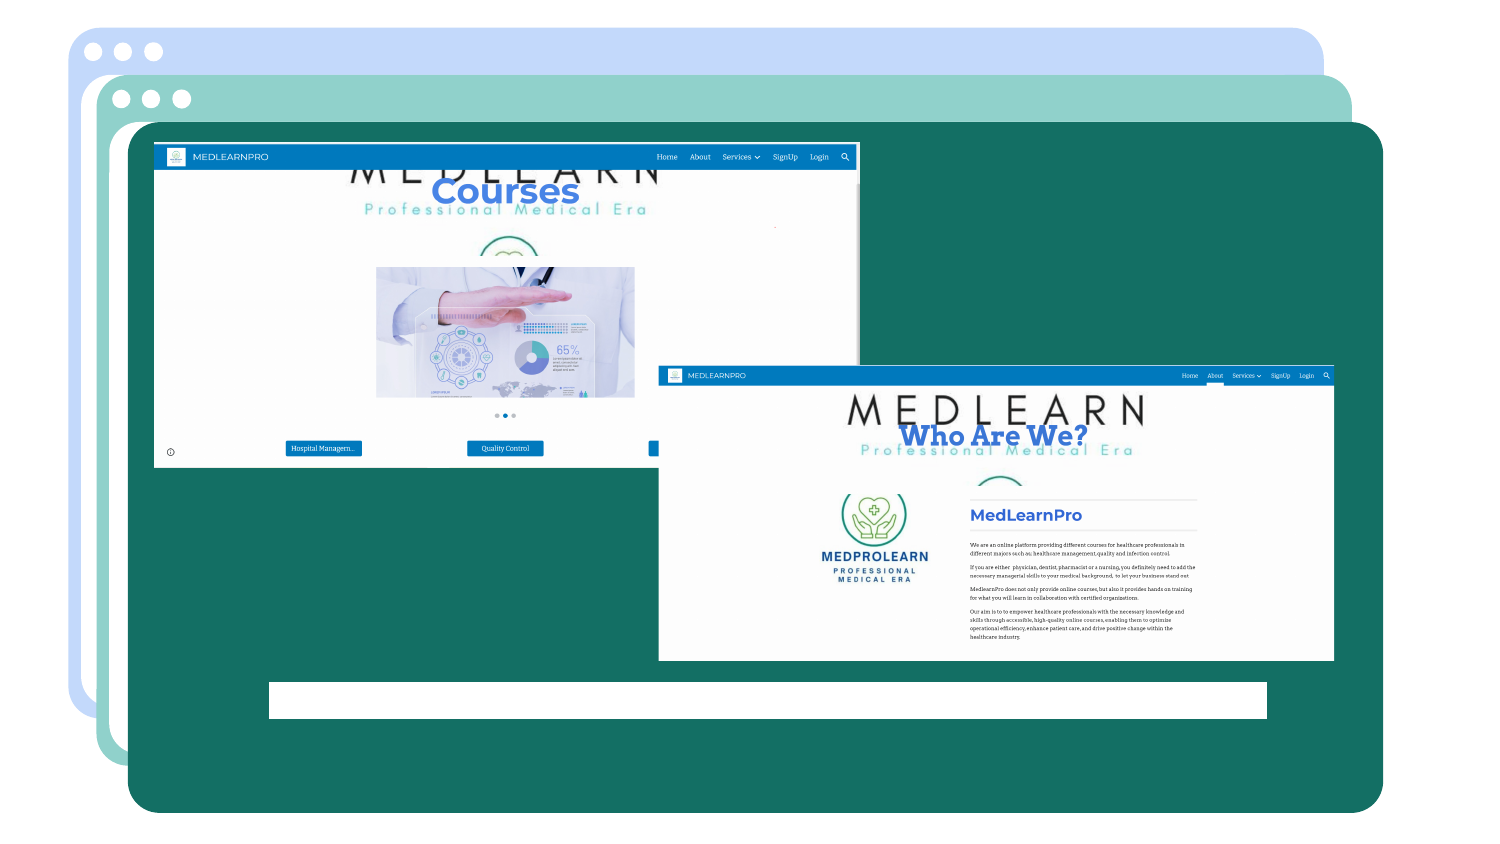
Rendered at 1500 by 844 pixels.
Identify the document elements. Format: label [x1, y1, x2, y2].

text_box [127, 121, 1384, 814]
text_box [96, 74, 1353, 766]
picture [154, 142, 1335, 661]
text_box [68, 27, 1325, 719]
